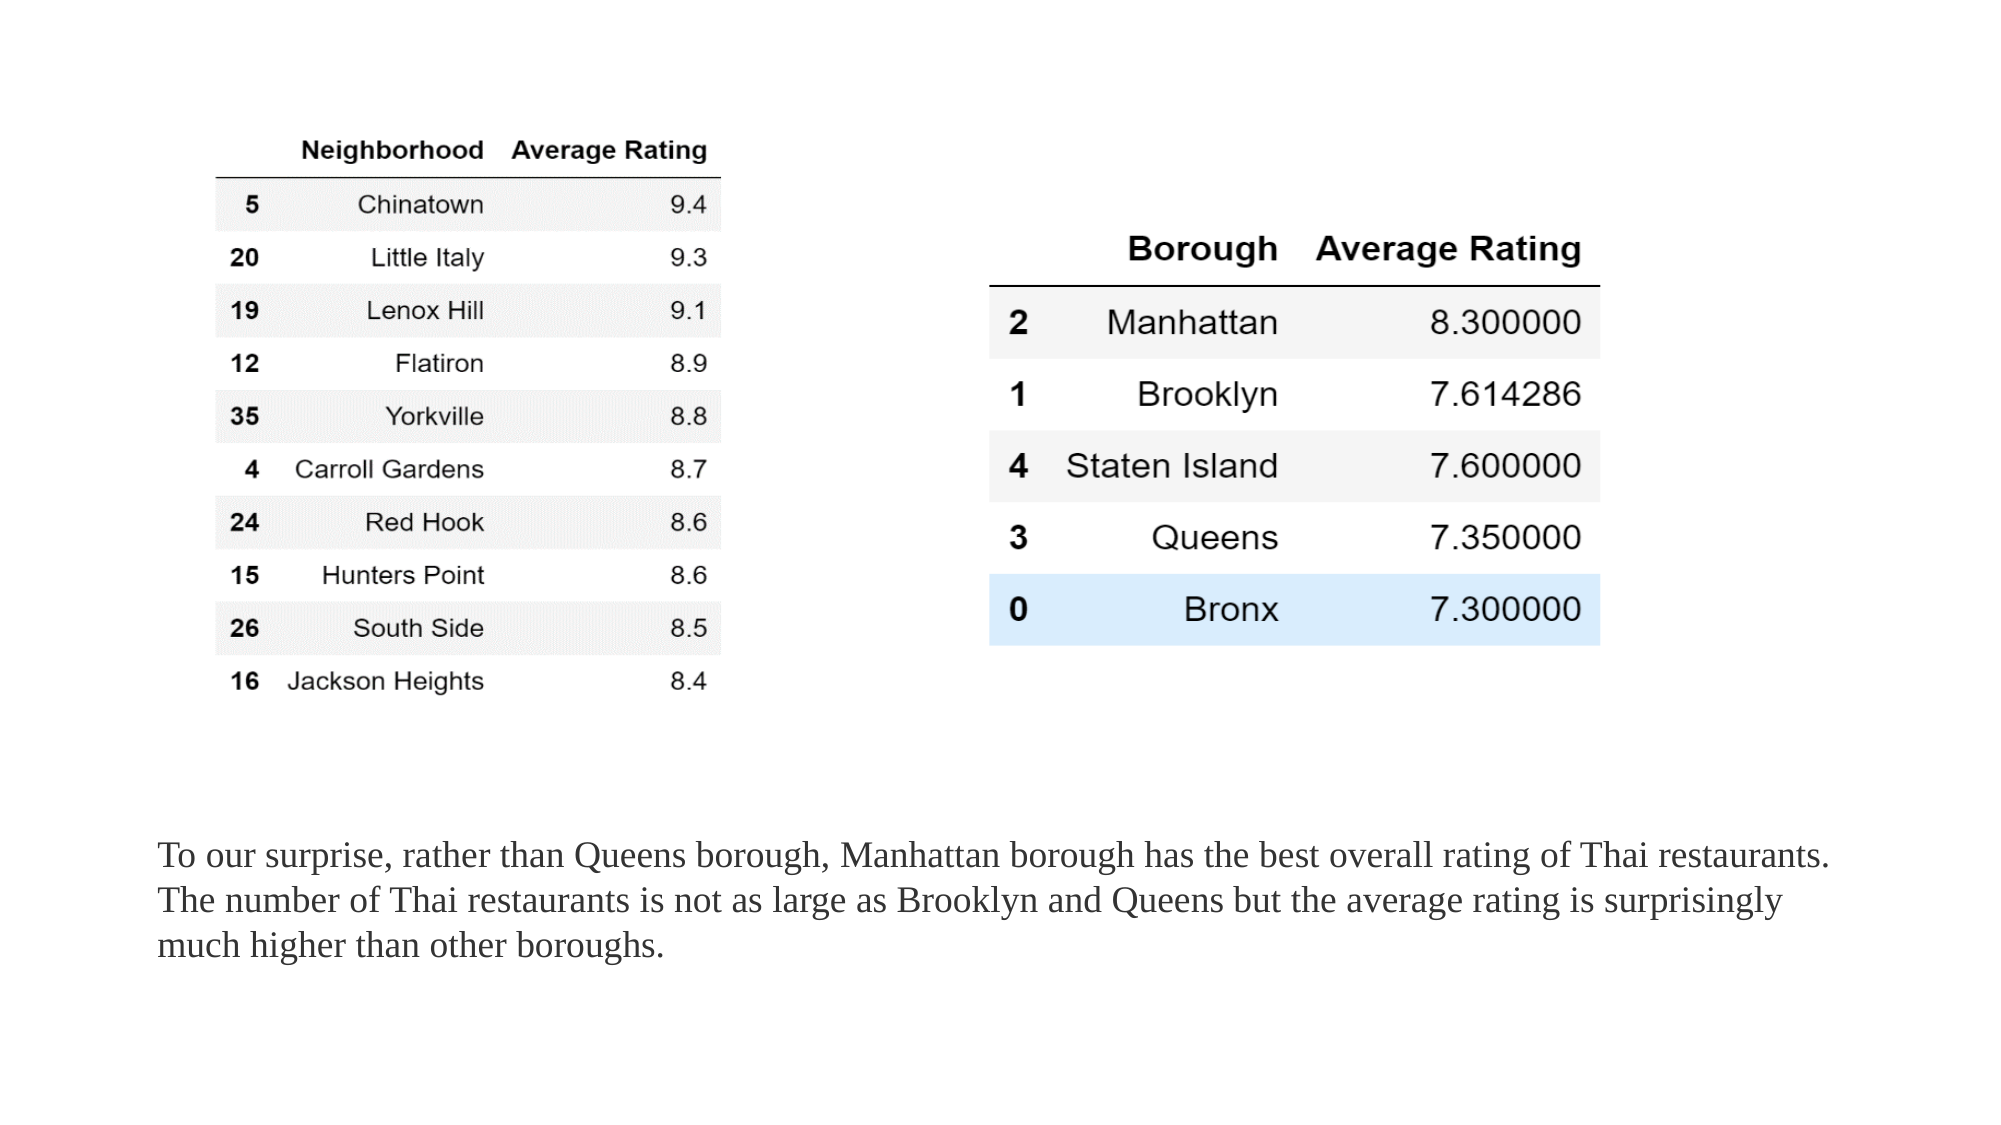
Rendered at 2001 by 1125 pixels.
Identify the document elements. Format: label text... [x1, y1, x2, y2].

picture [198, 105, 756, 711]
picture [954, 203, 1649, 662]
text_box To our surprise, rather than Queens borough, Manhattan borough has the best overall rating of Thai restaurants. The number of Thai restaurants is not as large as Brooklyn and Queens but the average rating is surprisingly much higher than other boroughs. [142, 822, 1858, 973]
